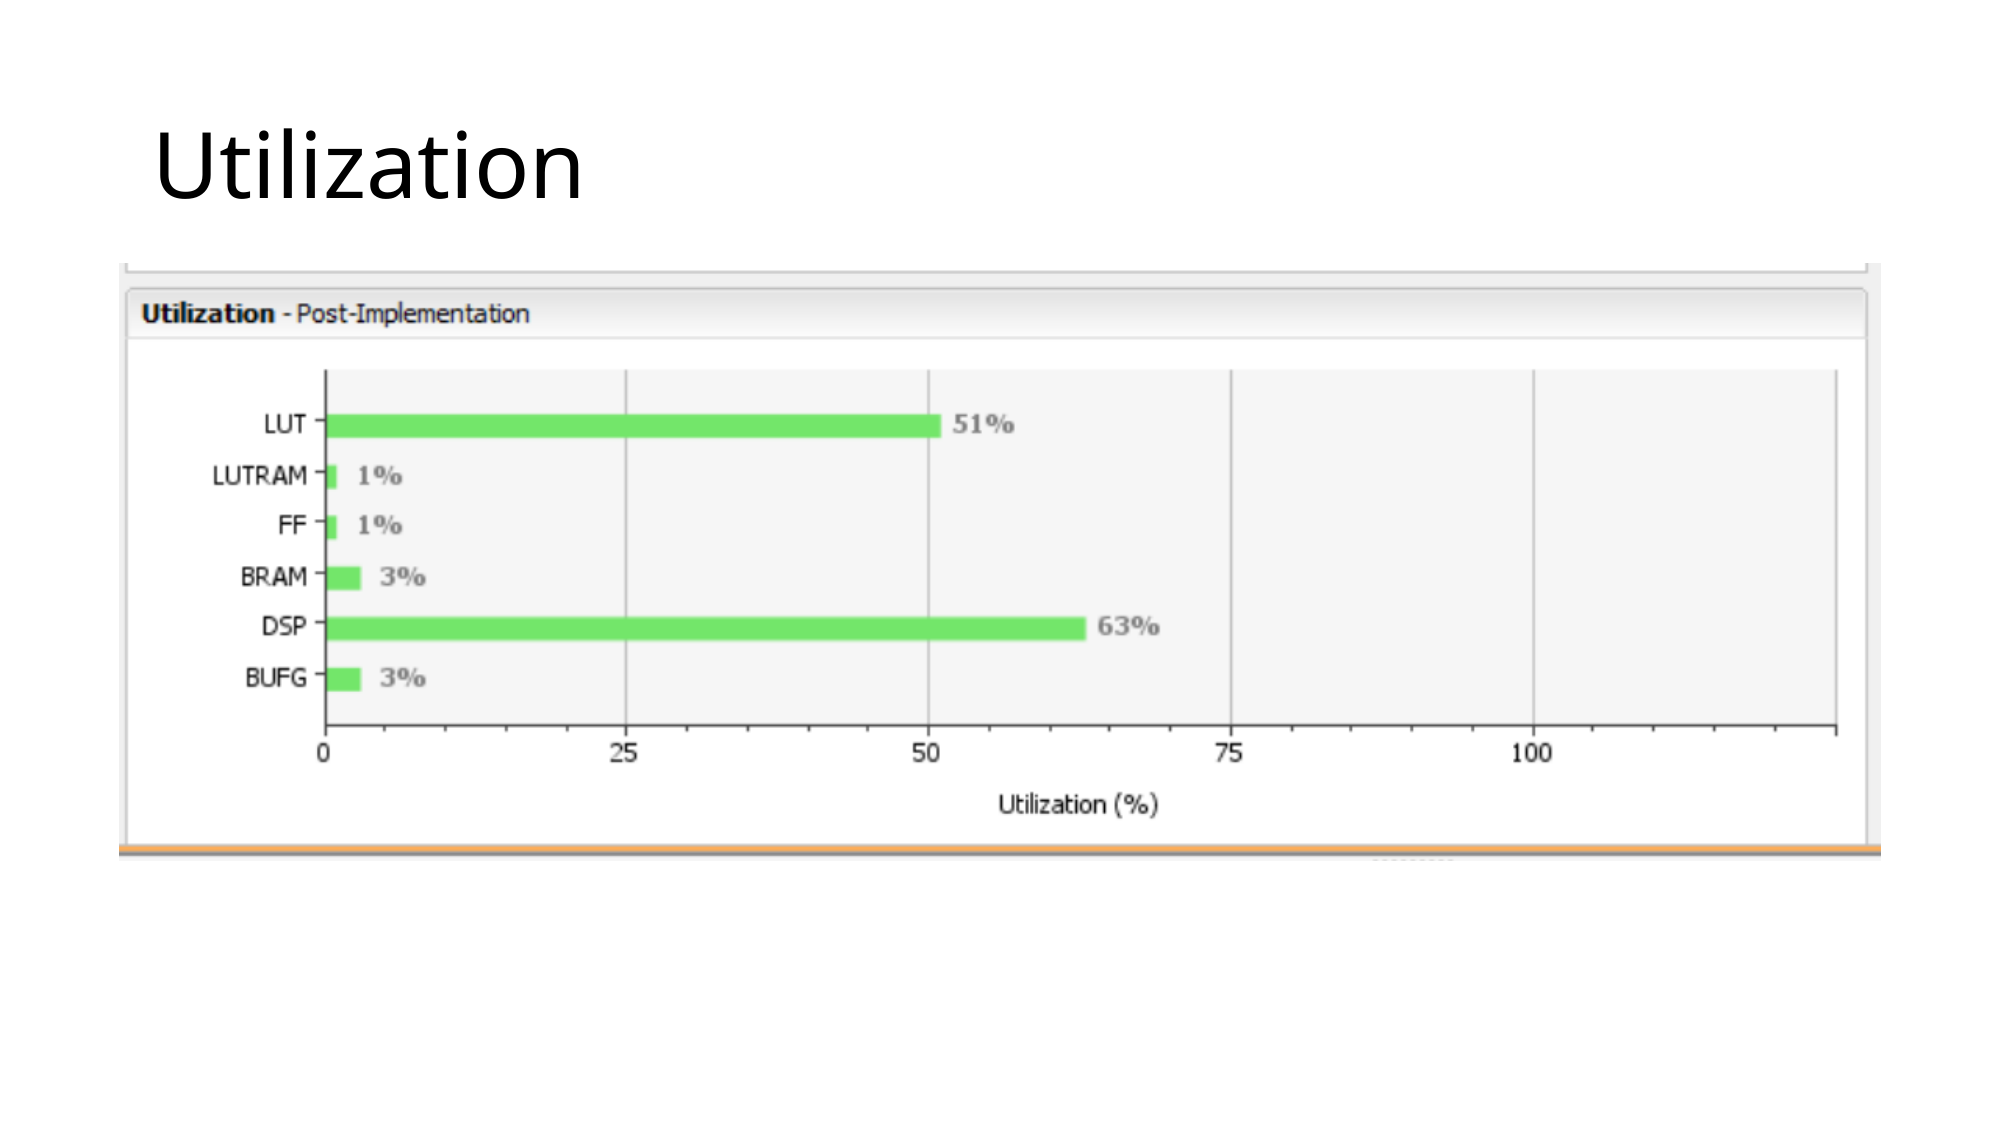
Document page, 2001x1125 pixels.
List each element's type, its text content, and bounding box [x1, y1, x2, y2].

picture [119, 263, 1881, 861]
title Utilization [137, 59, 1863, 263]
